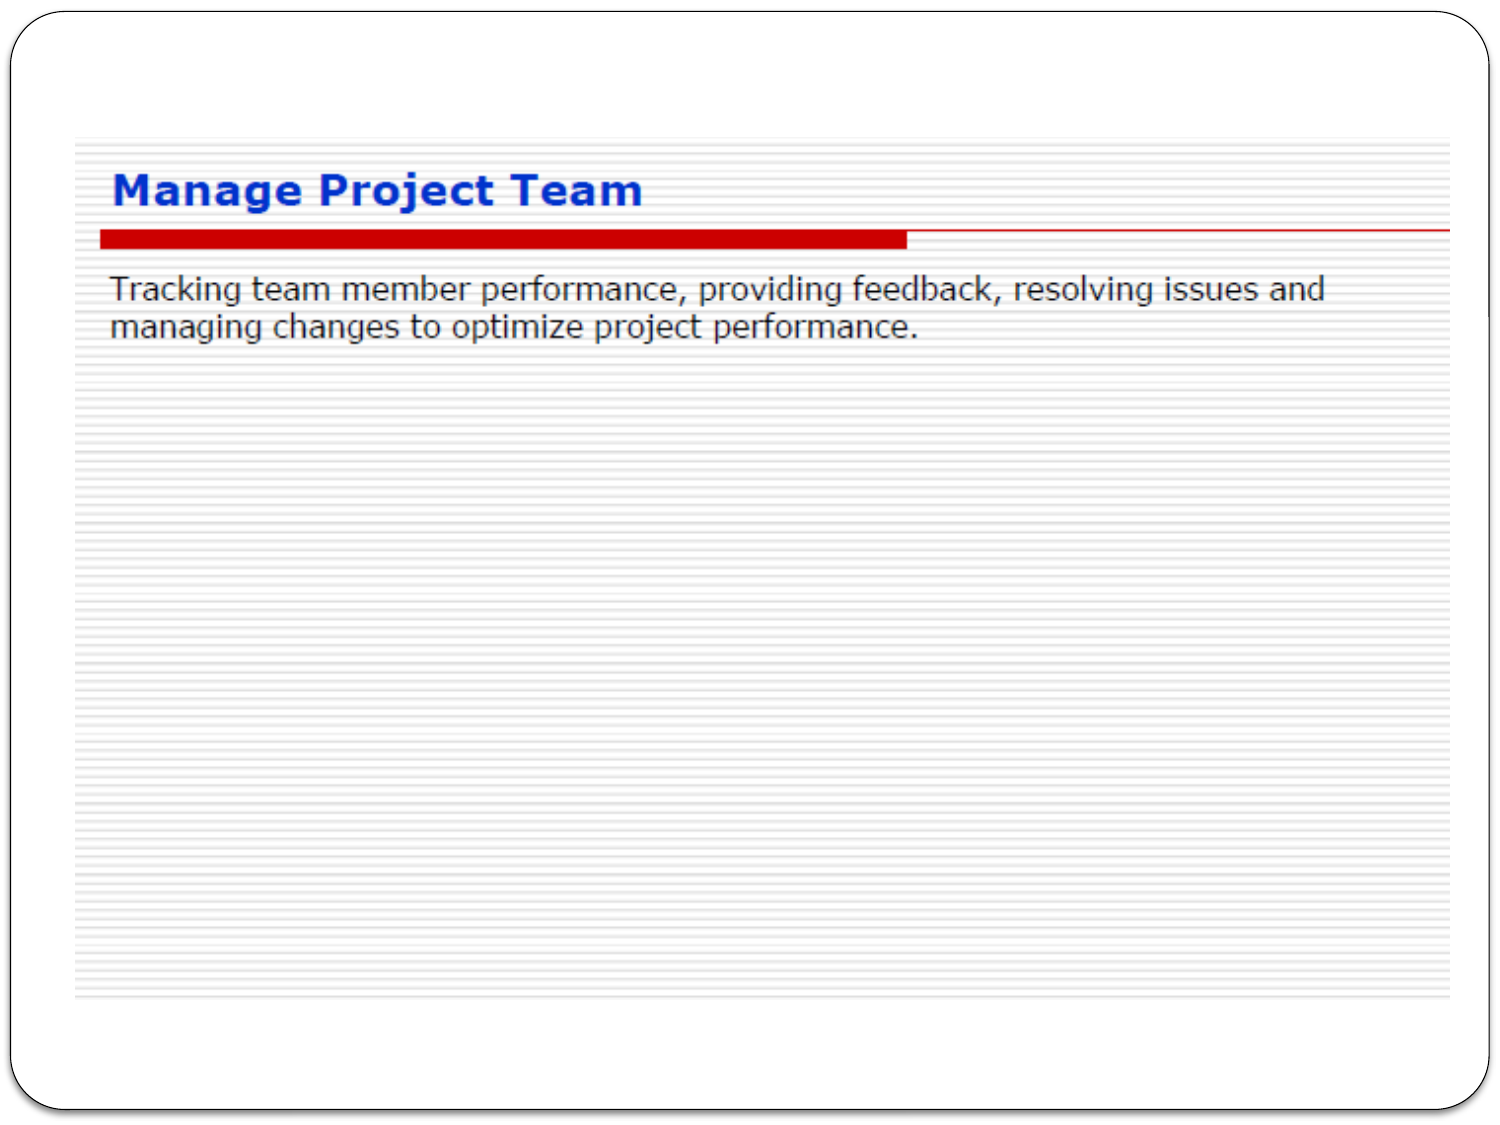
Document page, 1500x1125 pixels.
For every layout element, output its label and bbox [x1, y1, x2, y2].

picture [74, 137, 1451, 1000]
